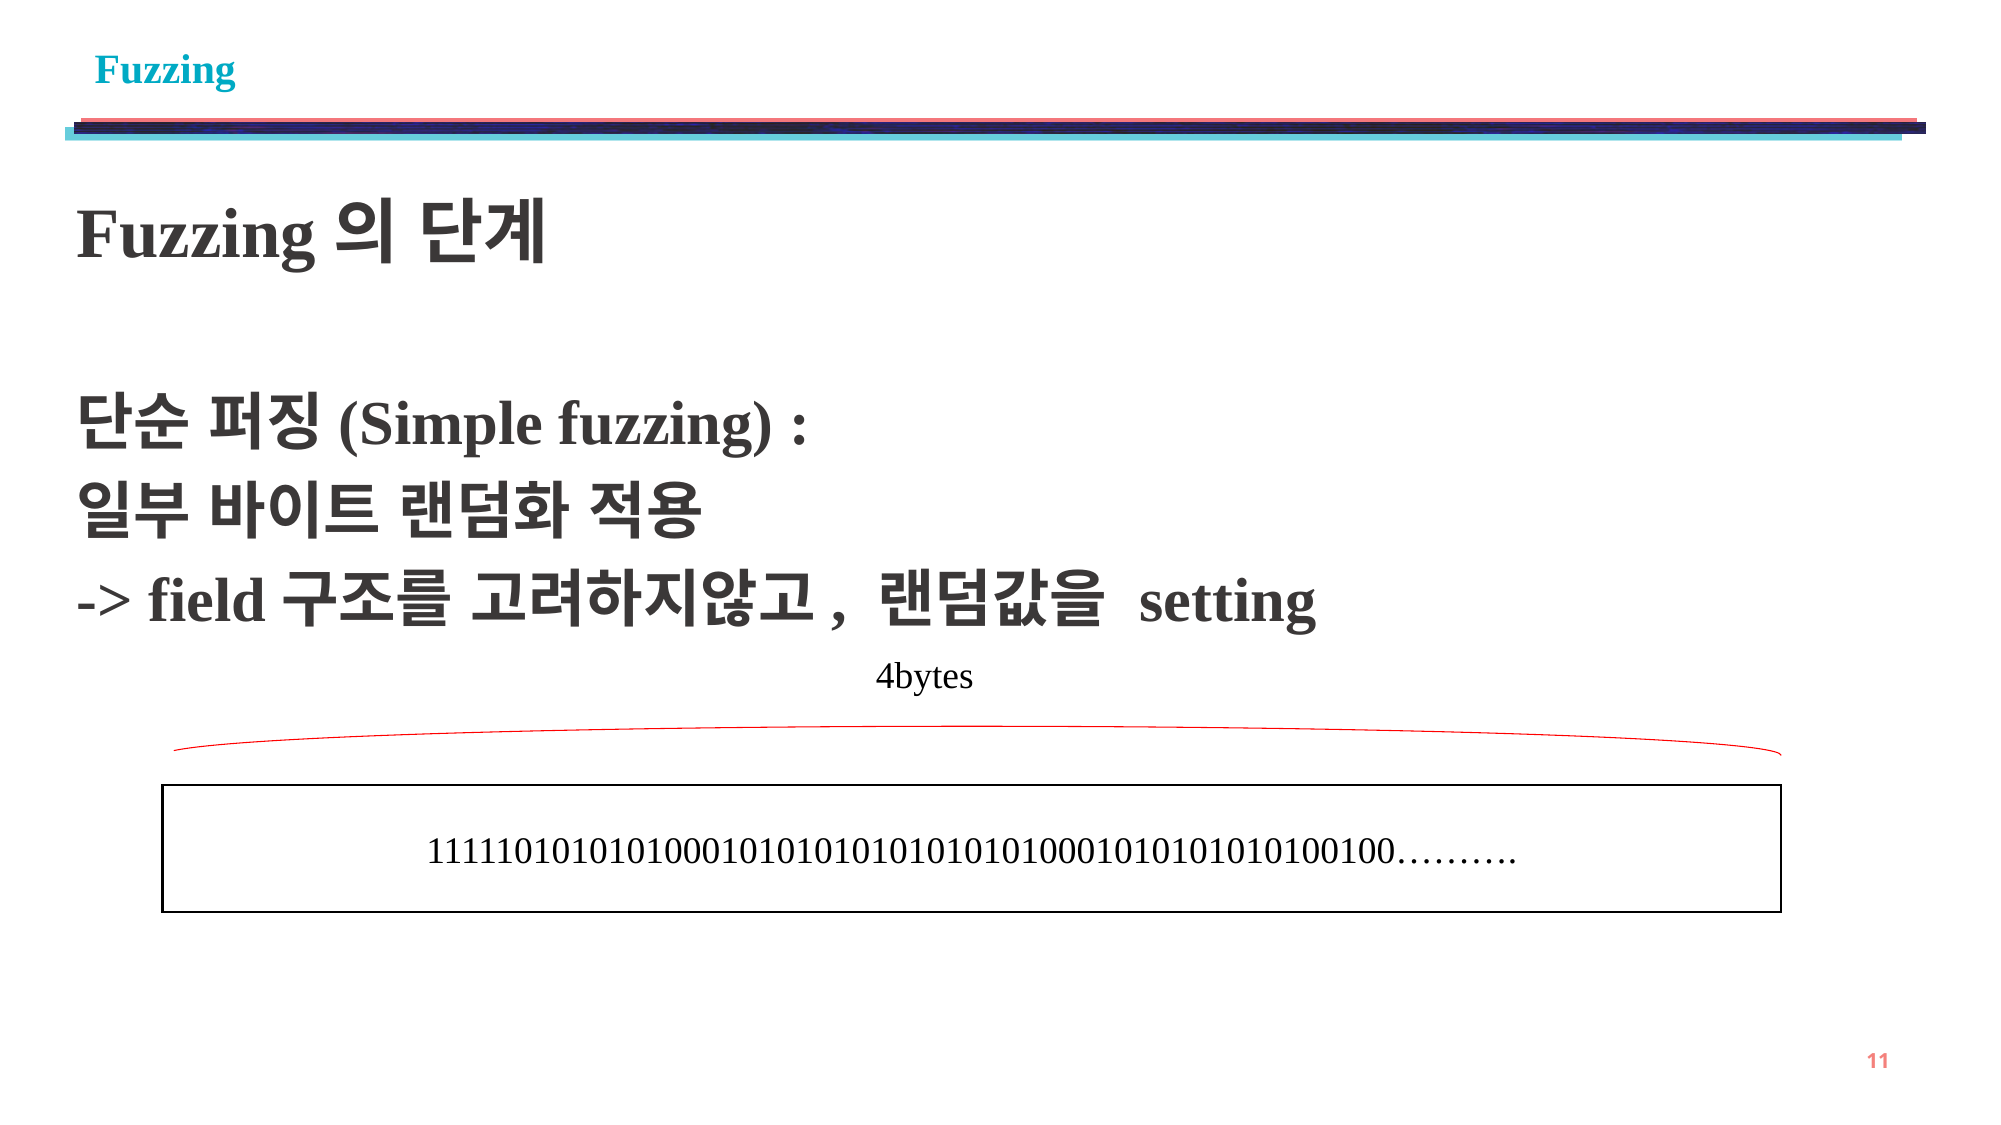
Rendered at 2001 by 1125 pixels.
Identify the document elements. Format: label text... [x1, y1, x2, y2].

title Fuzzing [79, 27, 1957, 113]
text_box [173, 725, 1782, 756]
text_box 4bytes [861, 643, 989, 704]
text_box 1111101010101000101010101010101010001010101010100100………. [161, 784, 1782, 913]
list Fuzzing의 단계 단순 퍼징(Simple fuzzing) : 일부 바이트 랜덤화 적용 -> field구조를 고려하지않고, 랜덤값을 setting [61, 189, 1939, 965]
